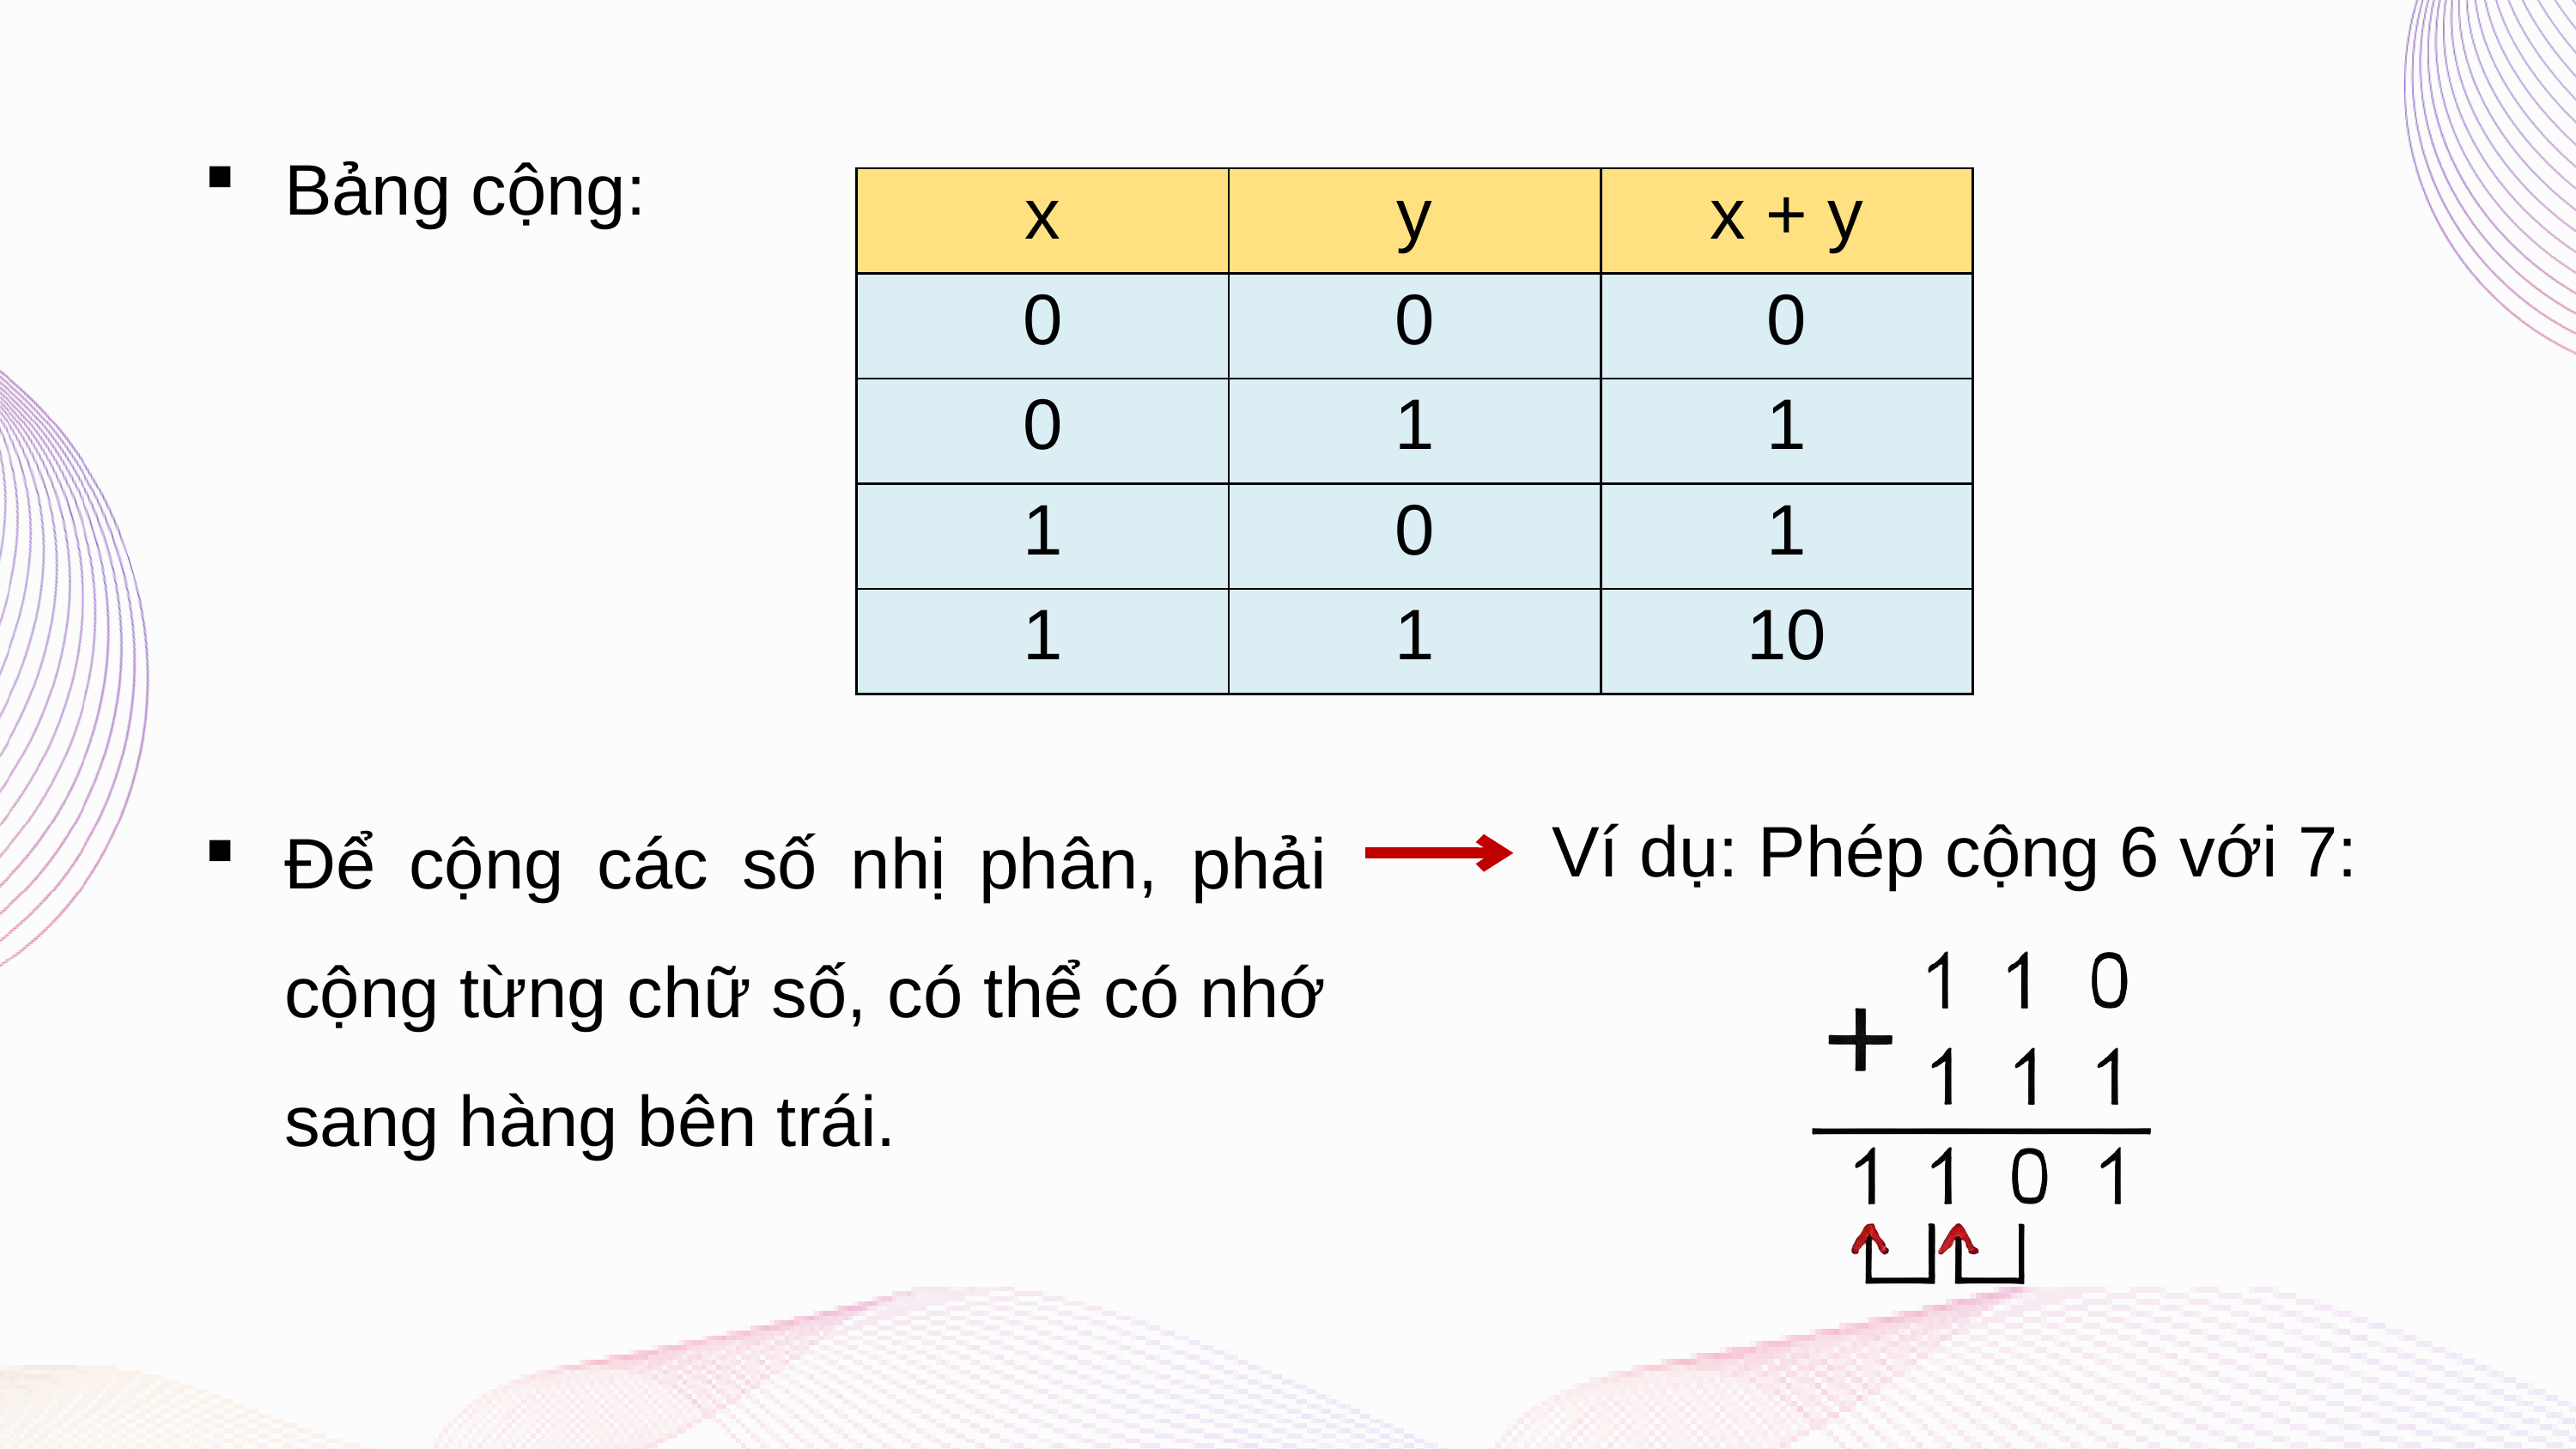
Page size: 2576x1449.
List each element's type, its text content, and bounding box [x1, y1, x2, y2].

picture [0, 221, 191, 1016]
table_cell 0 [858, 379, 1228, 482]
picture [2403, 0, 2576, 381]
table_cell 0 [858, 275, 1228, 378]
table_cell 0 [1602, 275, 1971, 378]
table_cell 10 [1602, 590, 1971, 693]
text_box Để cộng các số nhị phân, phải cộng từng chữ số, có thể có nhớ sang hàng bên trái. [191, 767, 1340, 1167]
table_cell 1 [1230, 379, 1600, 482]
table_cell 1 [1602, 485, 1971, 588]
table_cell 1 [858, 485, 1228, 588]
table_header y [1230, 169, 1600, 272]
table_cell 1 [1602, 379, 1971, 482]
table_cell 0 [1230, 275, 1600, 378]
table_cell 0 [1230, 485, 1600, 588]
table_cell 1 [1230, 590, 1600, 693]
picture [0, 912, 2576, 1449]
text_box Bảng cộng: [191, 136, 707, 236]
table_header x [858, 169, 1228, 272]
table_header x + y [1602, 169, 1971, 272]
text_box Ví dụ: Phép cộng 6 với 7: [1539, 799, 2372, 898]
table_cell 1 [858, 590, 1228, 693]
